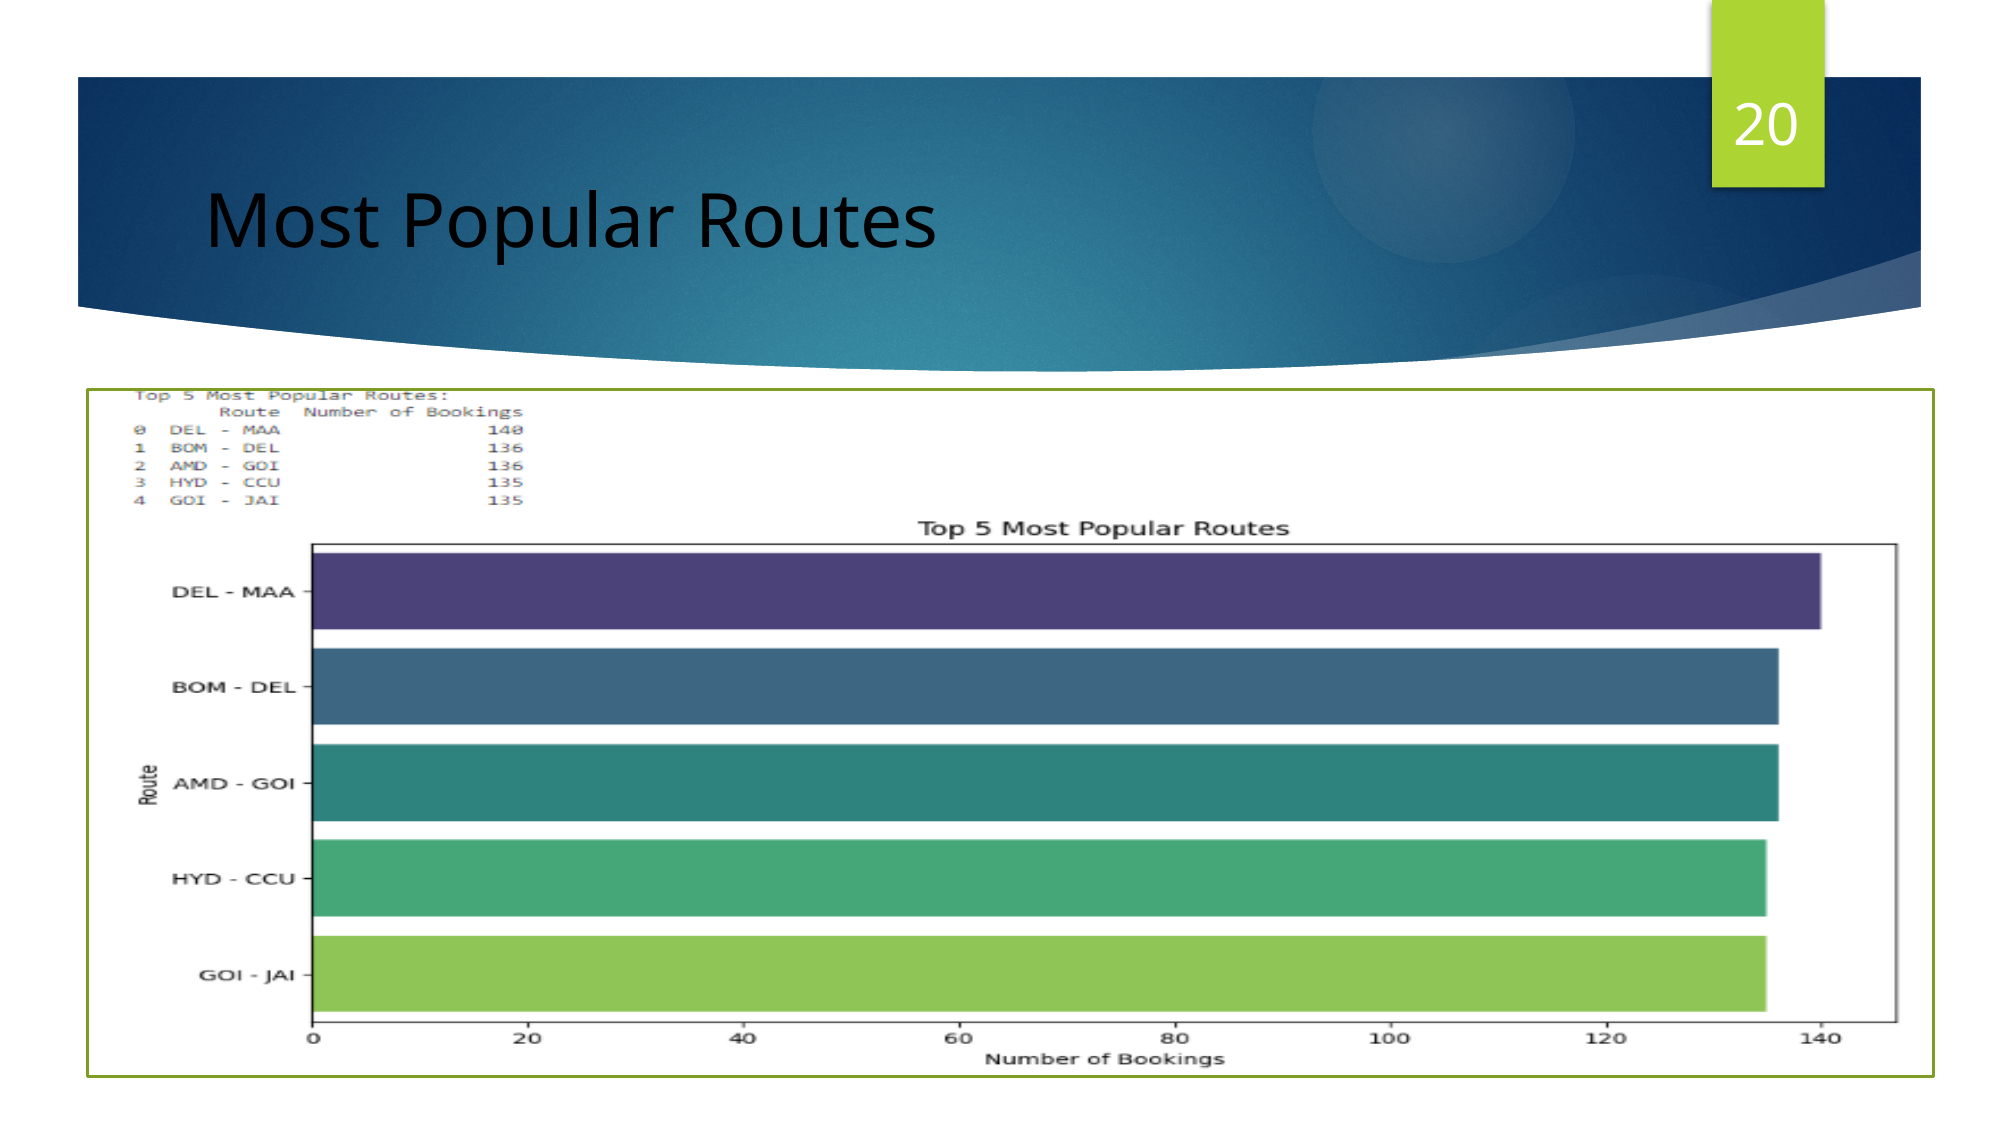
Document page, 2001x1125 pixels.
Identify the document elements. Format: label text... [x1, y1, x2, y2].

text_box [86, 388, 1935, 1078]
slide_number 20 [1698, 48, 1836, 175]
title Most Popular Routes [189, 159, 1627, 276]
